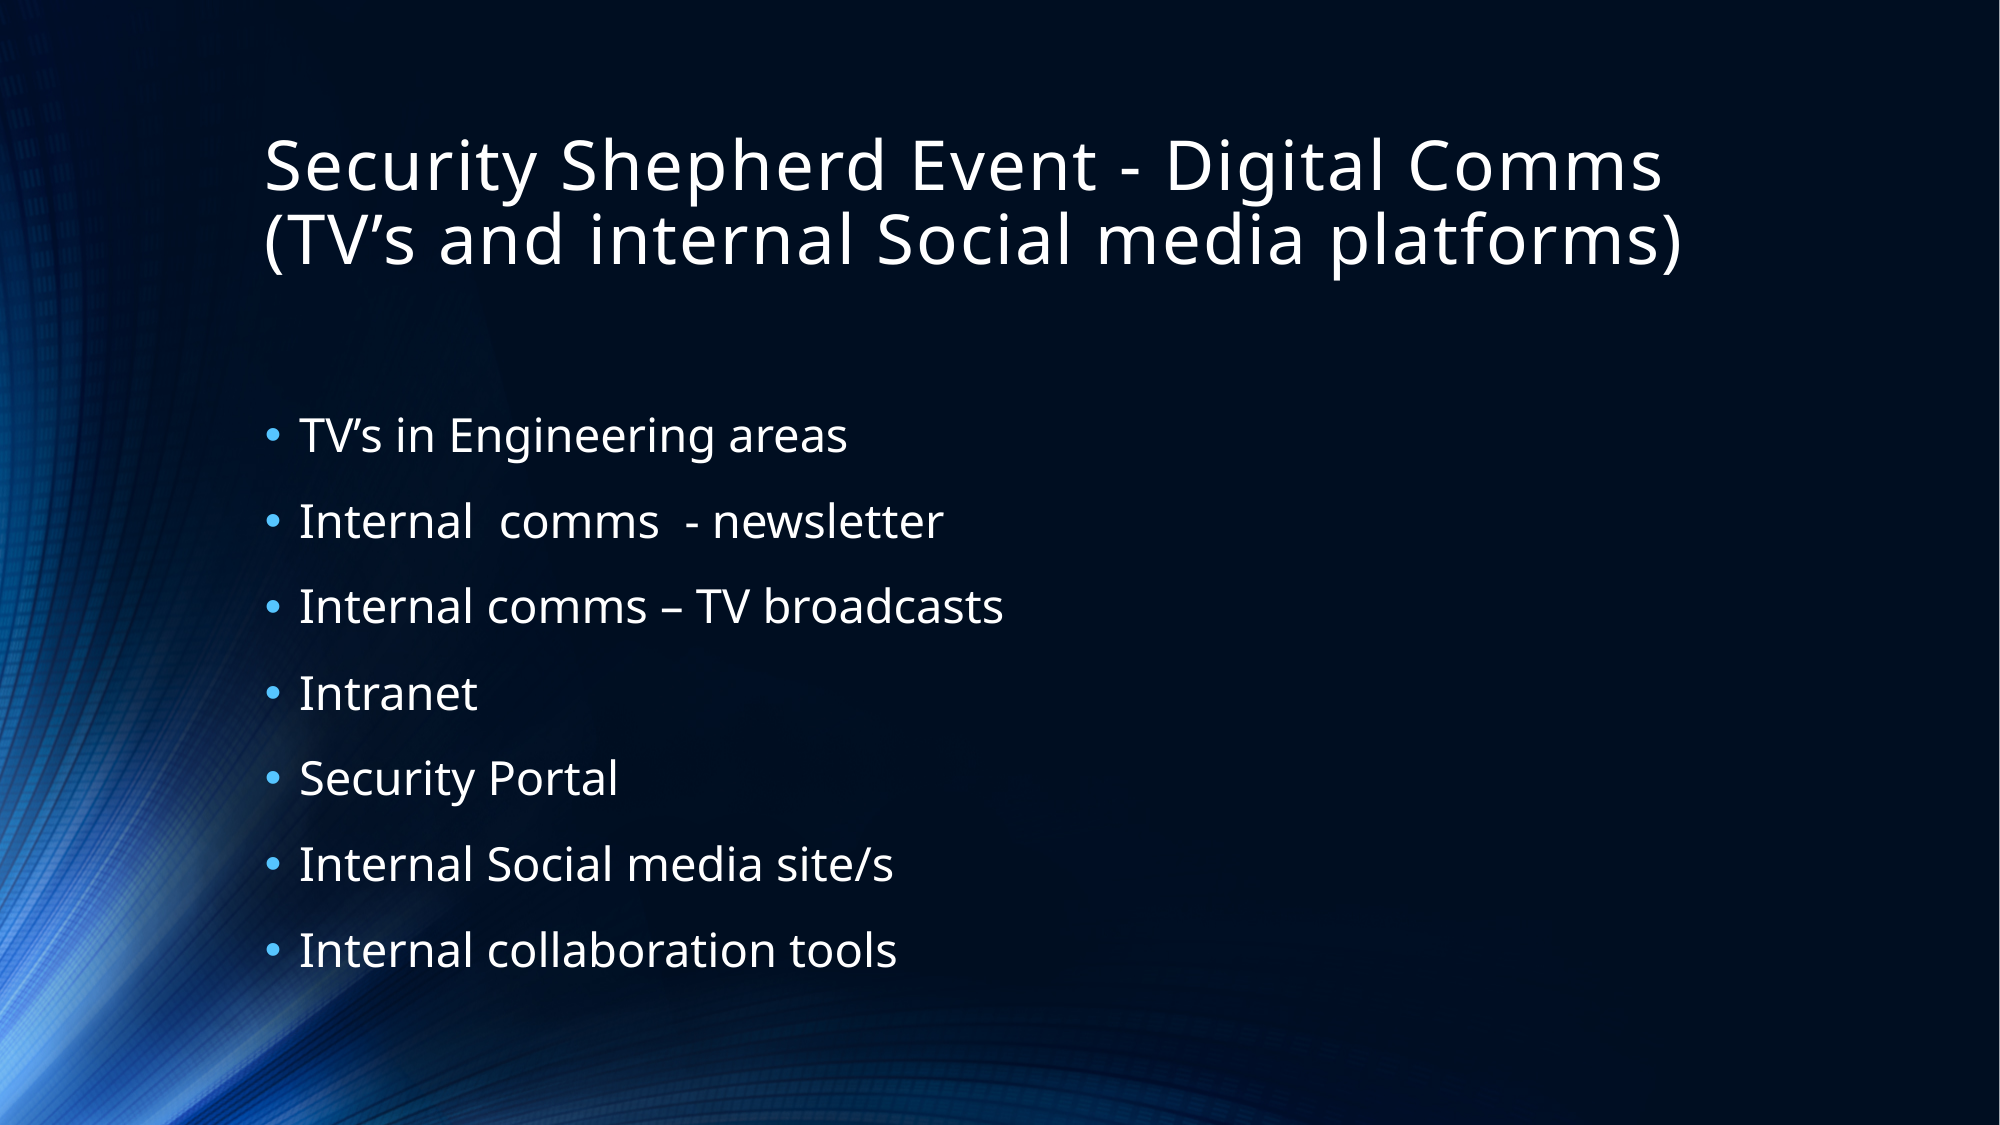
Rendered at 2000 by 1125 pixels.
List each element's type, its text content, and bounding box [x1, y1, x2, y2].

list TV’s in Engineering areas Internal comms - newsletter Internal comms – TV broadcasts Intranet Security Portal Internal Social media site/s Internal collaboration tools [249, 312, 1749, 988]
picture [0, 0, 2000, 1125]
title Security Shepherd Event - Digital Comms (TV’s and internal Social media platforms) [249, 62, 1750, 288]
